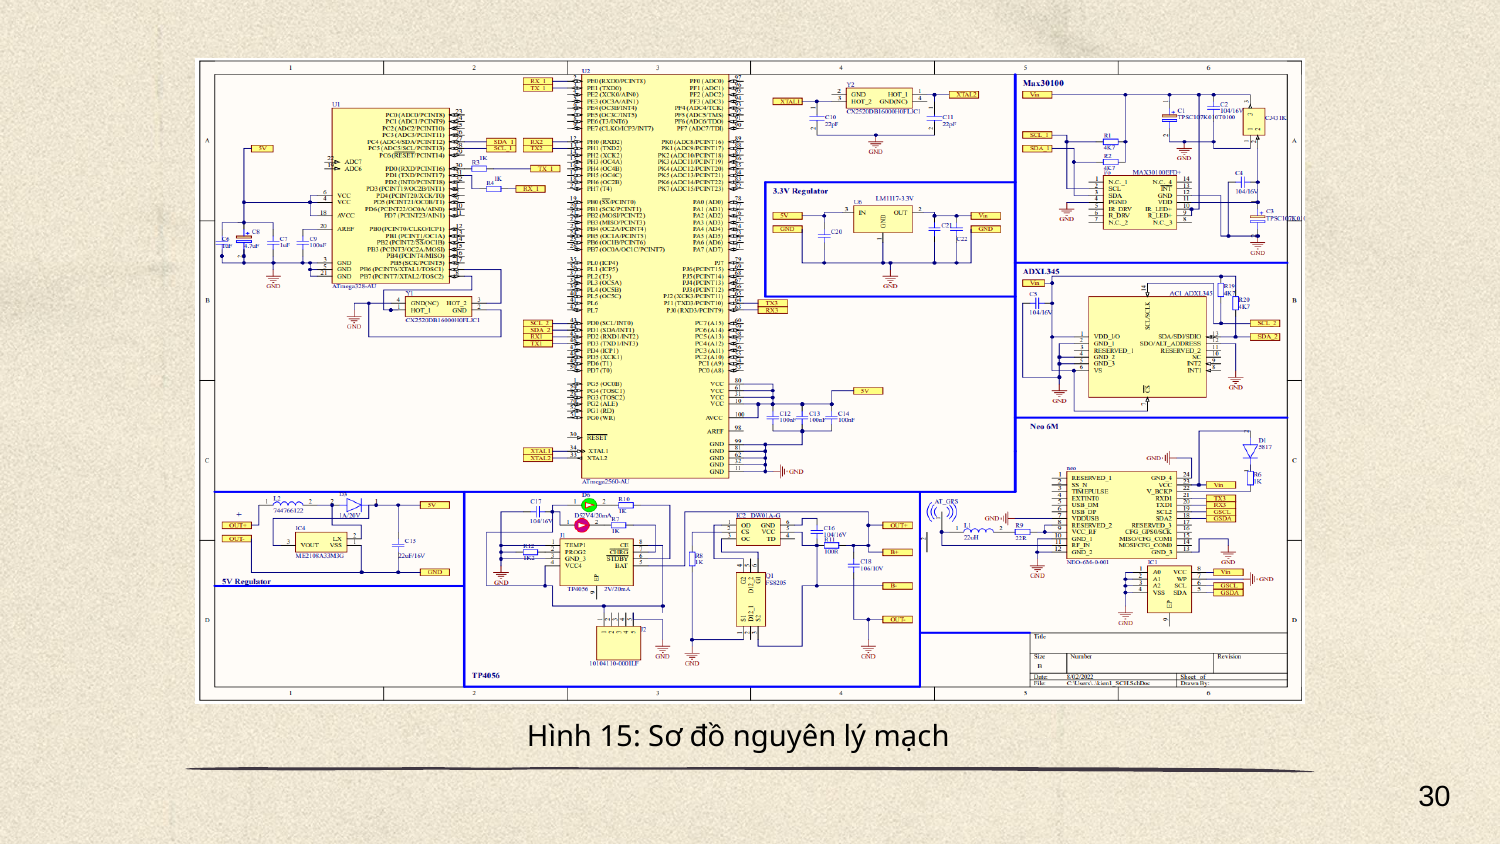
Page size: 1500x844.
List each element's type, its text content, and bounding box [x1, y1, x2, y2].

text_box 30 [1403, 769, 1466, 820]
picture [0, 0, 1500, 844]
text_box Hình 15: Sơ đồ nguyên lý mạch [512, 712, 965, 760]
text_box [185, 766, 1315, 773]
